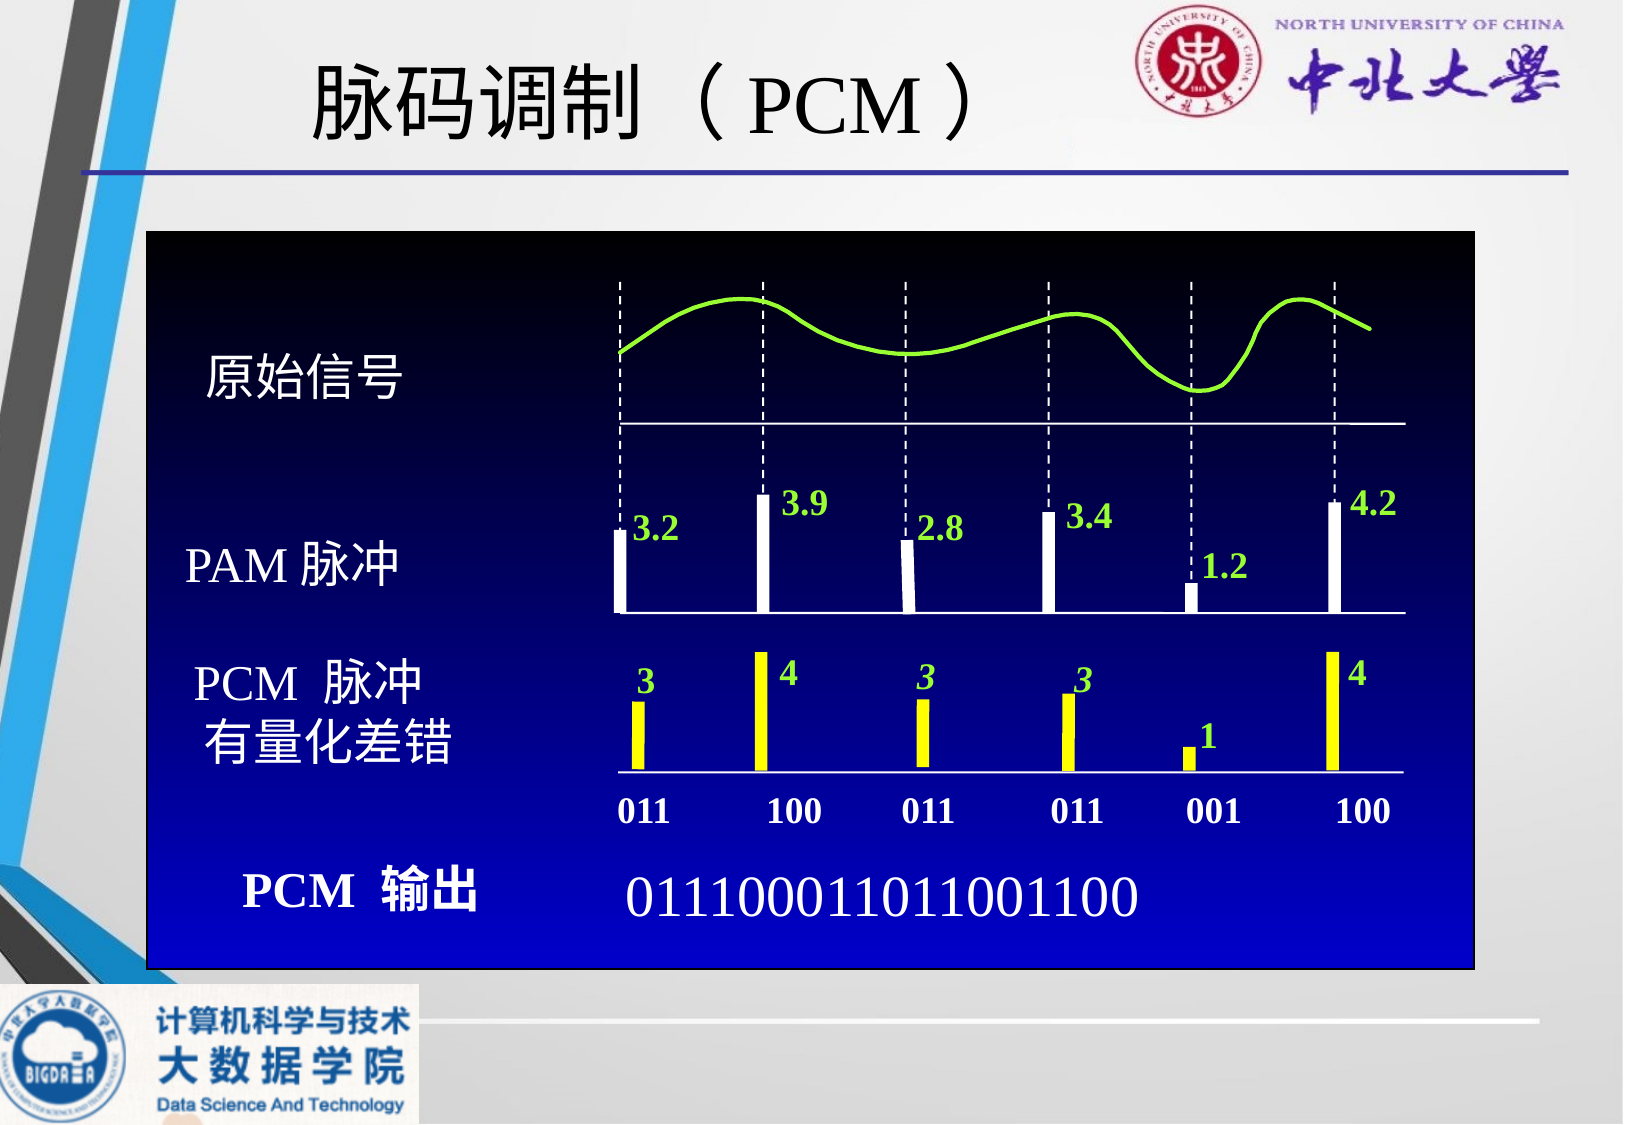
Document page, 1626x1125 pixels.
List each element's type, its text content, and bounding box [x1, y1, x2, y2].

slide_number [1467, 1002, 1544, 1062]
title 脉码调制（PCM） [64, 7, 1292, 194]
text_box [146, 231, 1475, 970]
picture [0, 0, 1625, 1125]
